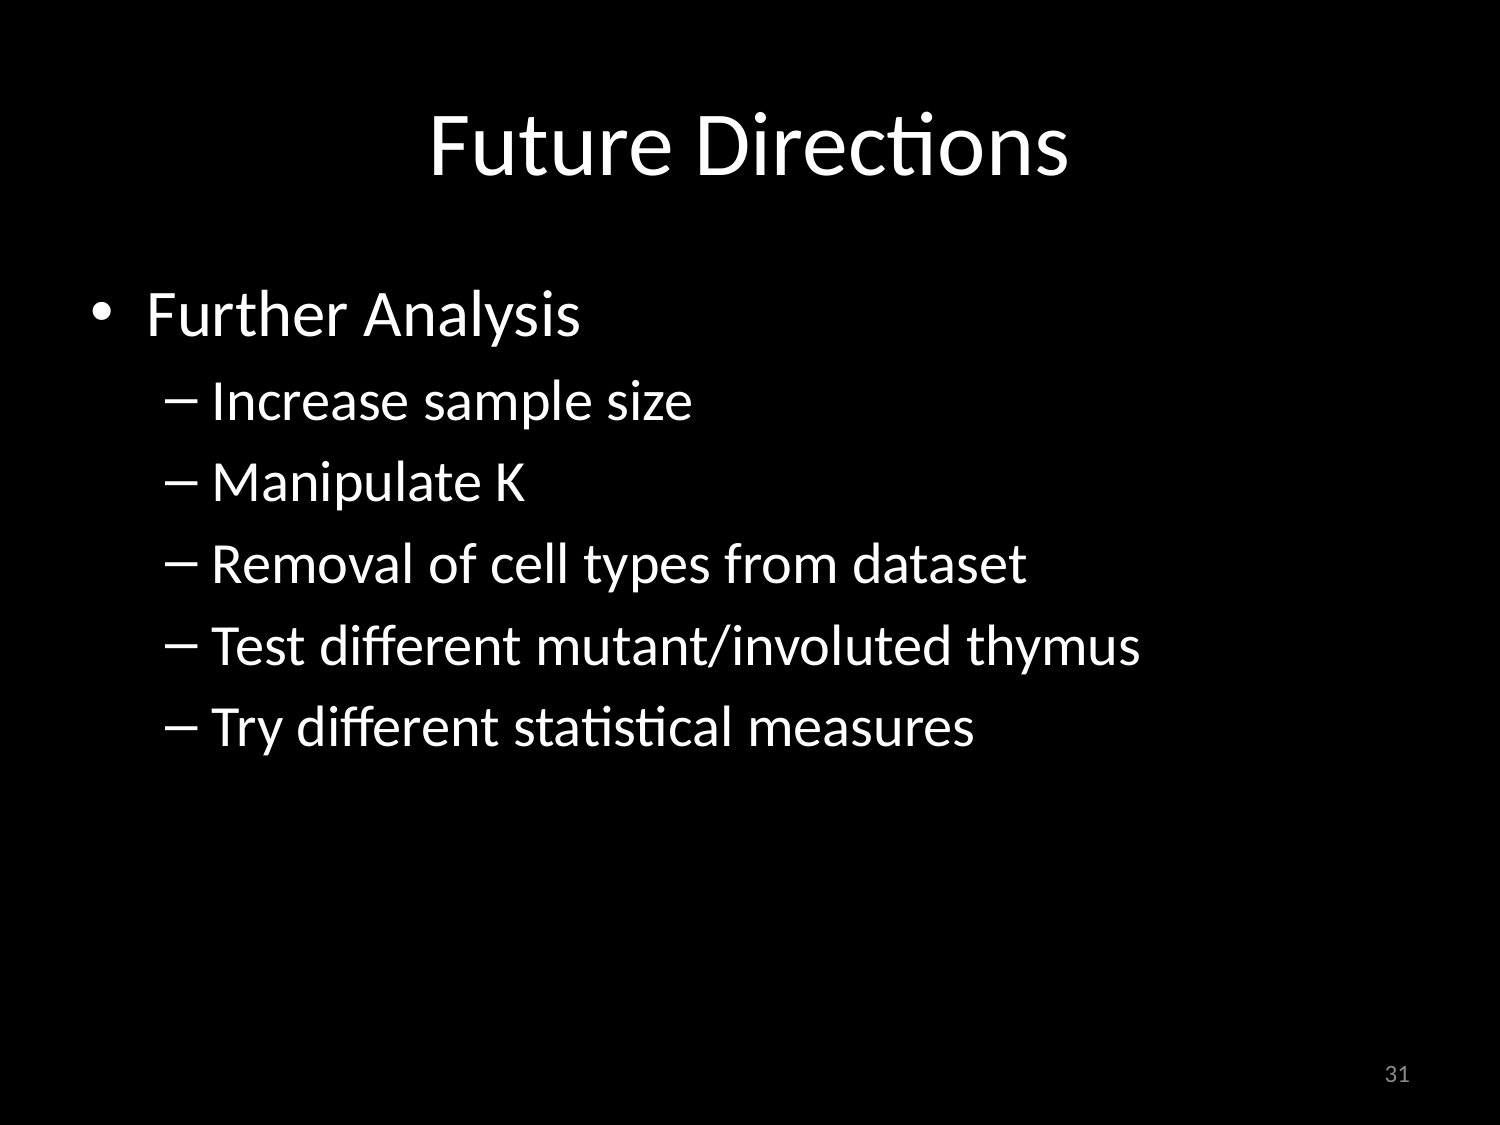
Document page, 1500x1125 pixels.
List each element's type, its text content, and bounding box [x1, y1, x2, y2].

slide_number 31 [1074, 1042, 1425, 1103]
list Further Analysis Increase sample size Manipulate K Removal of cell types from dataset Test different mutant/involuted thymus Try different statistical measures [75, 262, 1425, 1005]
title Future Directions [75, 45, 1425, 233]
